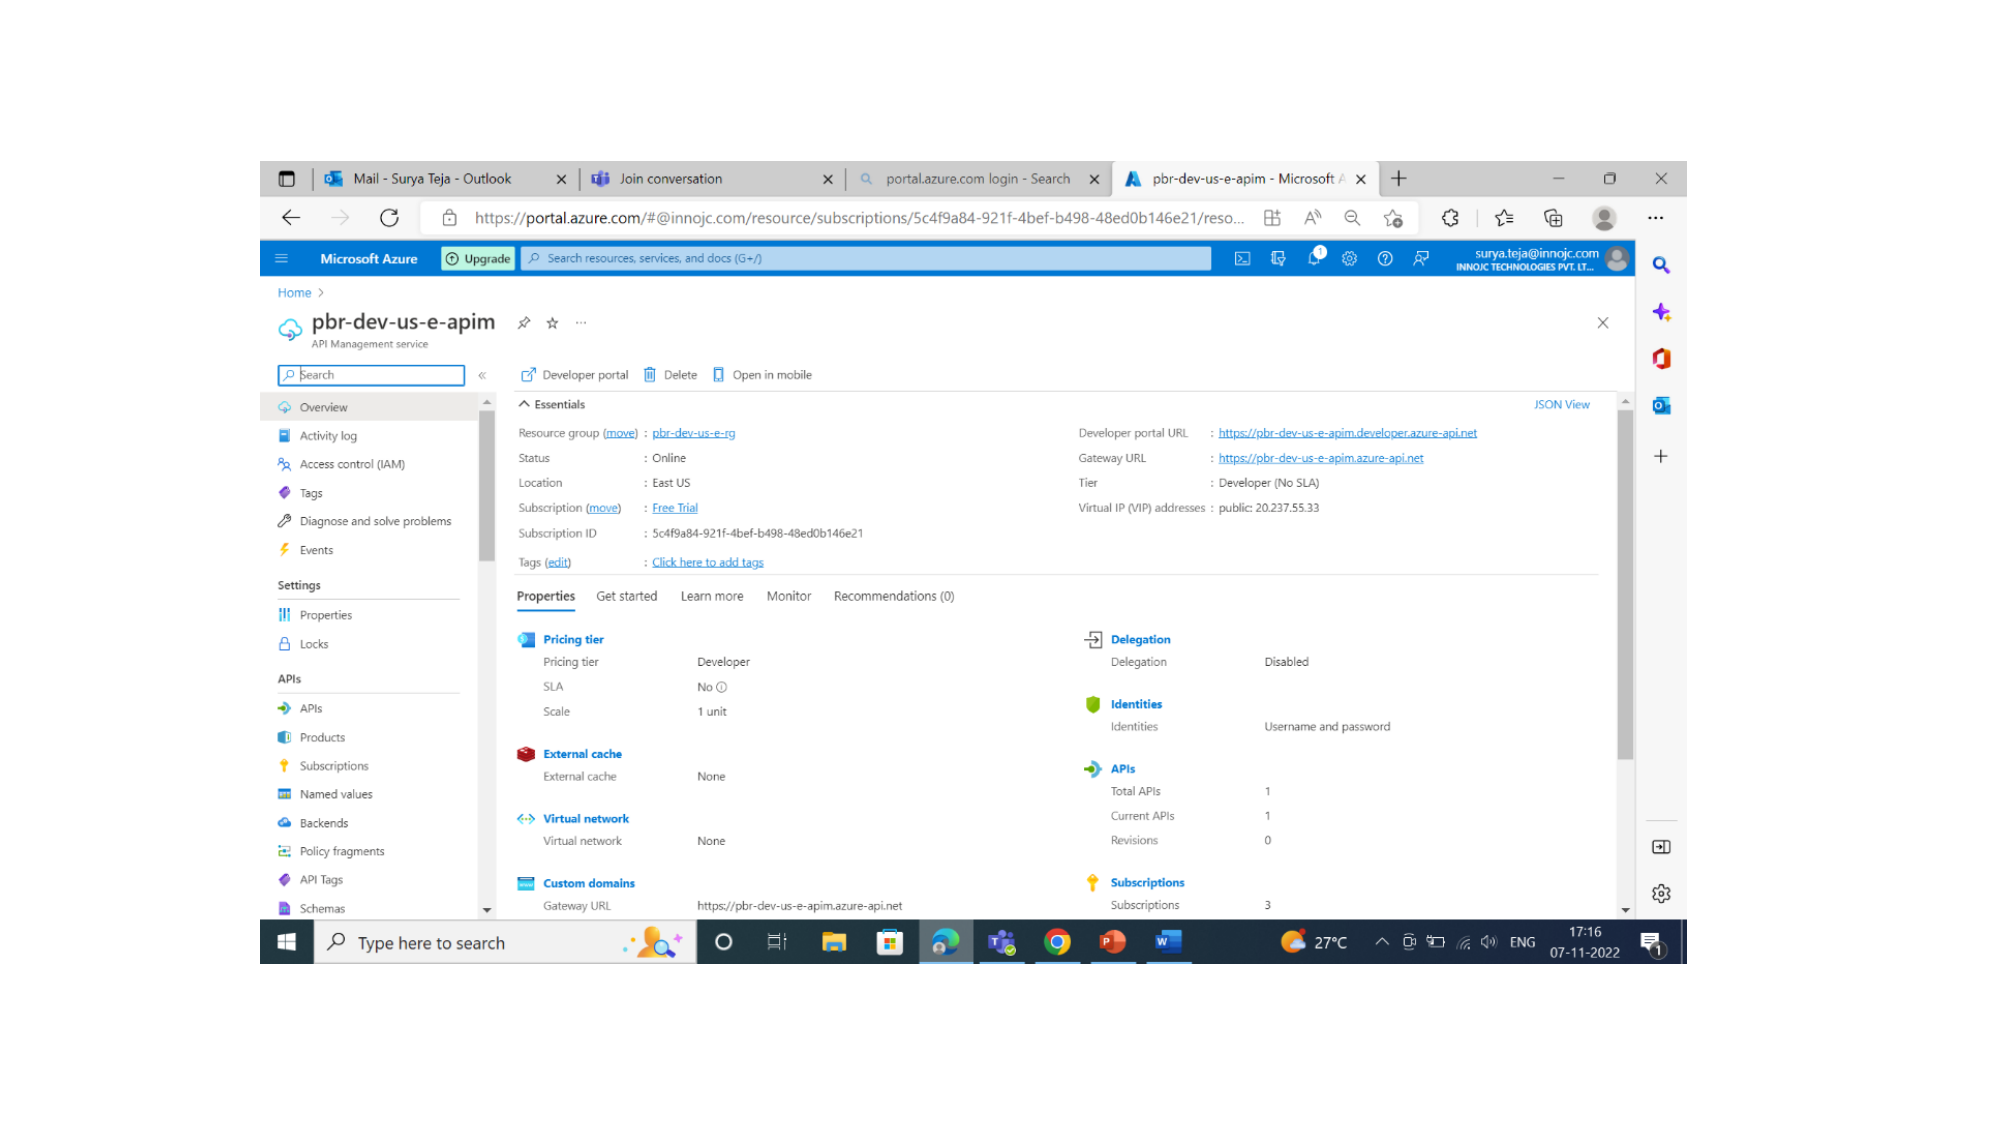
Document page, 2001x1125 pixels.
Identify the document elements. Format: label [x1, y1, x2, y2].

list [260, 161, 1687, 964]
